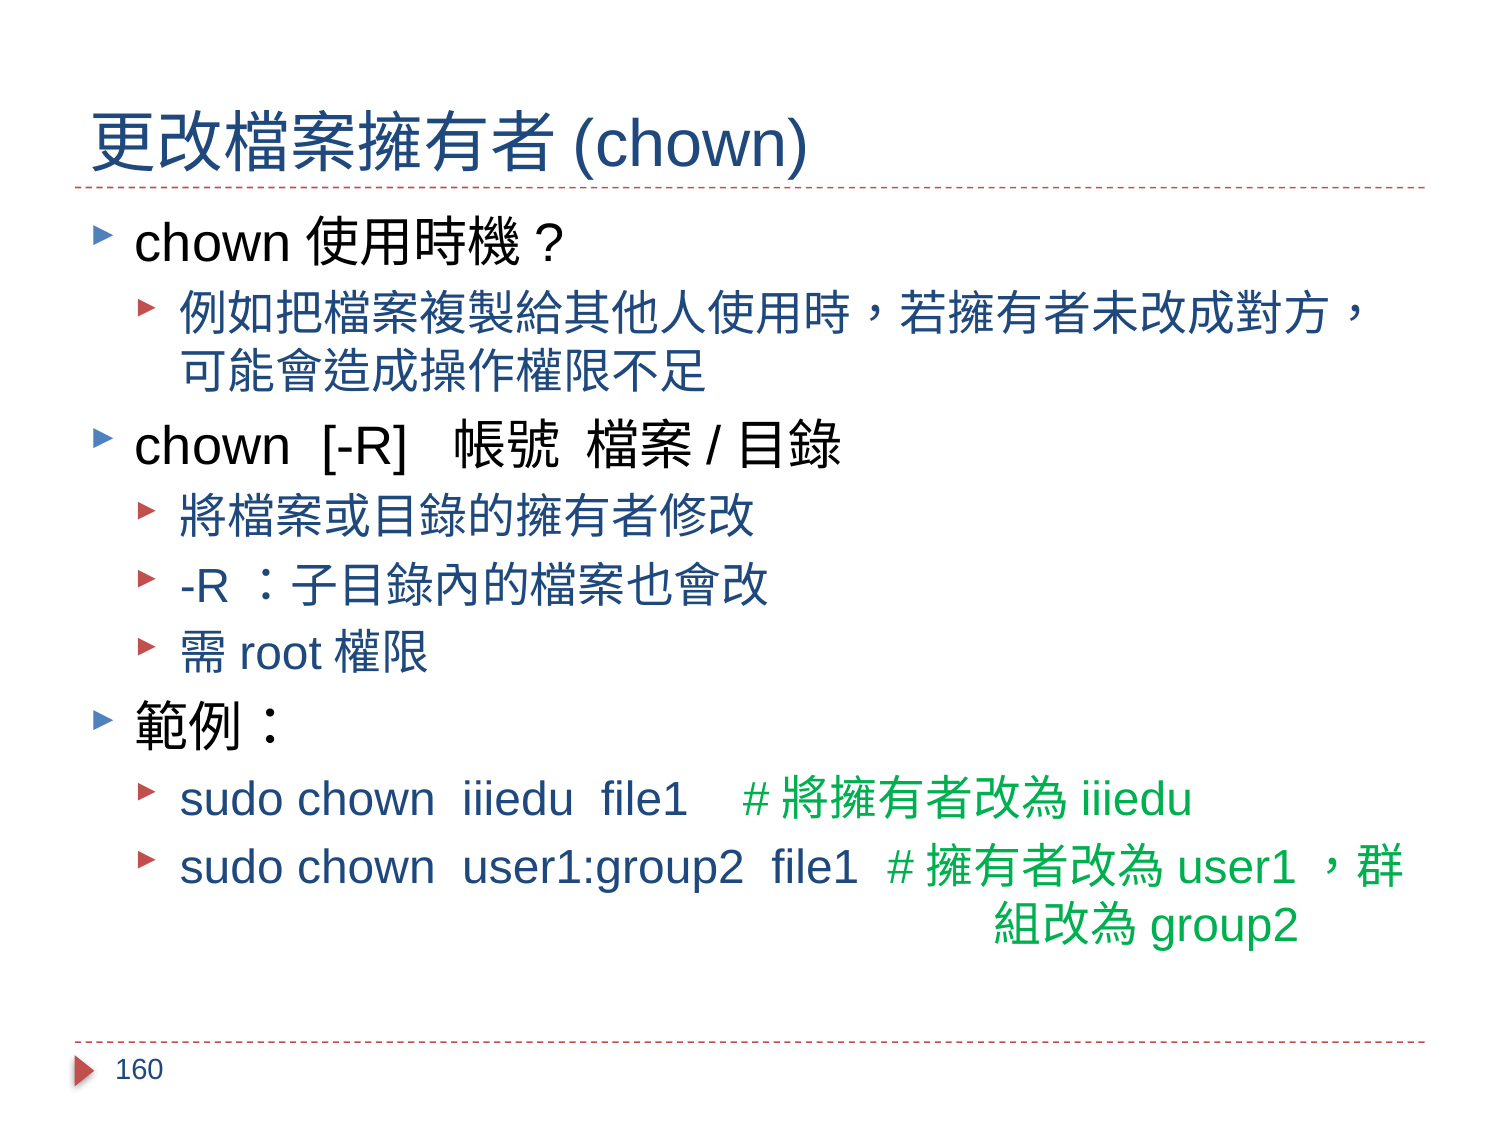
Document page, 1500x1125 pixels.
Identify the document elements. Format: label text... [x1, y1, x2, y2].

title 更改檔案擁有者(chown) [75, 24, 1425, 188]
list chown使用時機? 例如把檔案複製給其他人使用時，若擁有者未改成對方，可能會造成操作權限不足 chown [-R] 帳號 檔案/目錄 將檔案或目錄的擁有者修改 -R：子目錄內的檔案也會改 需root權限 範例： sudo chown iiiedu file1 #將擁有者改為iiiedu sudo chown user1:group2 file1 #擁有者改為user1，群 組改為group2 [75, 200, 1425, 1010]
slide_number 160 [100, 1042, 426, 1103]
